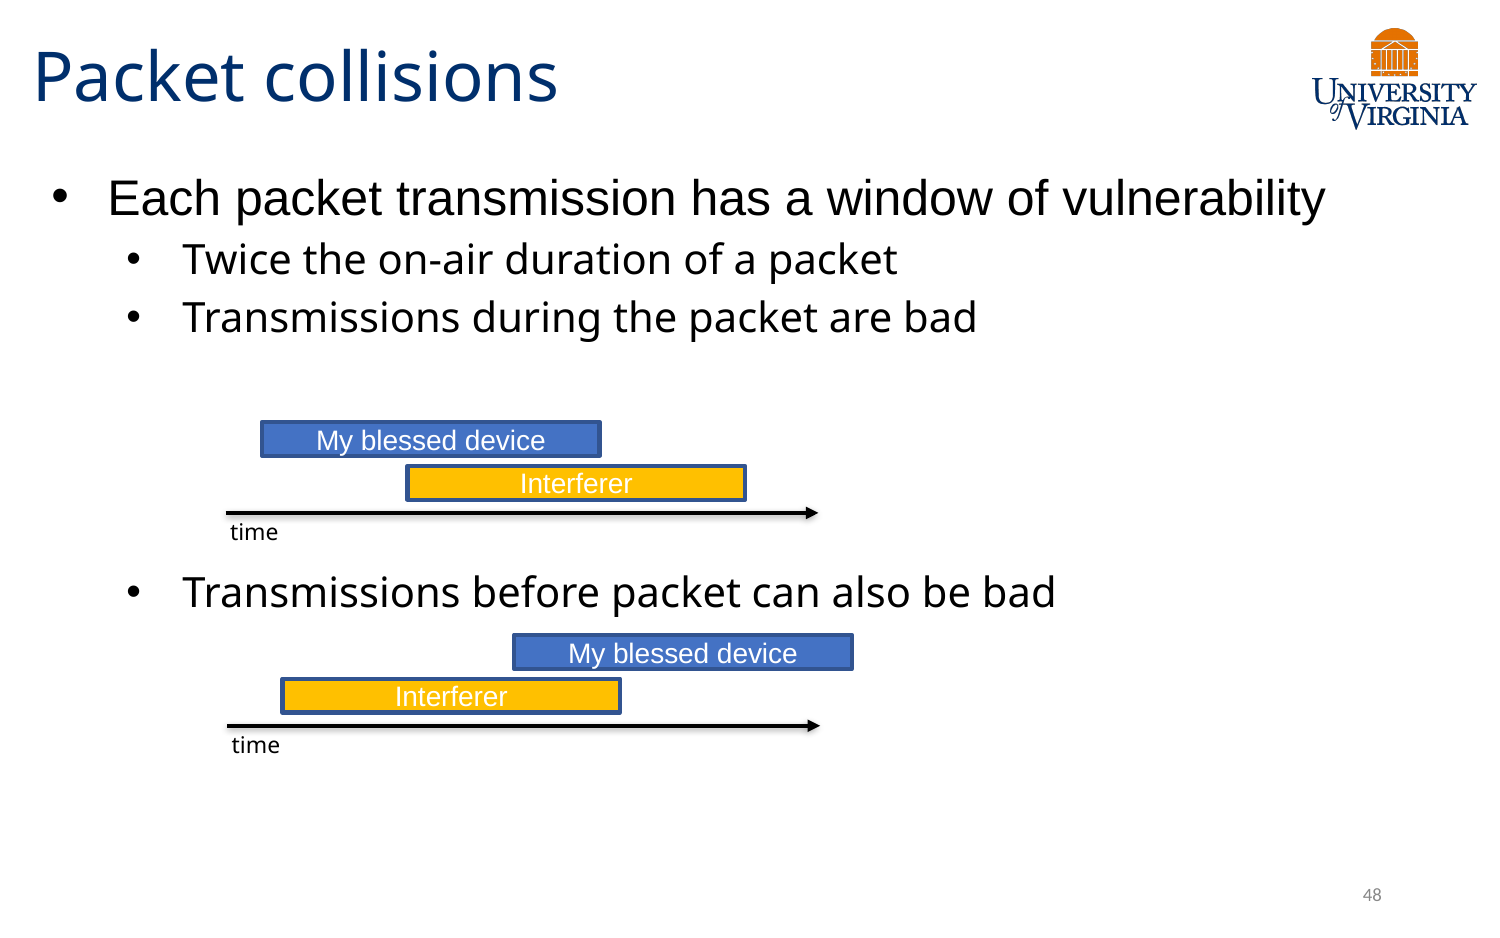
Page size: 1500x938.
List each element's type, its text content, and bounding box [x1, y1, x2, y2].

title Packet collisions [17, 14, 1297, 145]
list Each packet transmission has a window of vulnerability Twice the on-air duration of a packet Transmissions during the packet are bad Transmissions before packet can also be bad [17, 157, 1483, 845]
text_box time [215, 510, 294, 553]
text_box time [216, 722, 296, 766]
text_box My blessed device [260, 420, 602, 458]
text_box Interferer [280, 677, 622, 715]
text_box My blessed device [512, 633, 854, 671]
text_box Interferer [405, 464, 747, 502]
picture [1312, 28, 1477, 130]
slide_number 48 [1059, 868, 1397, 919]
